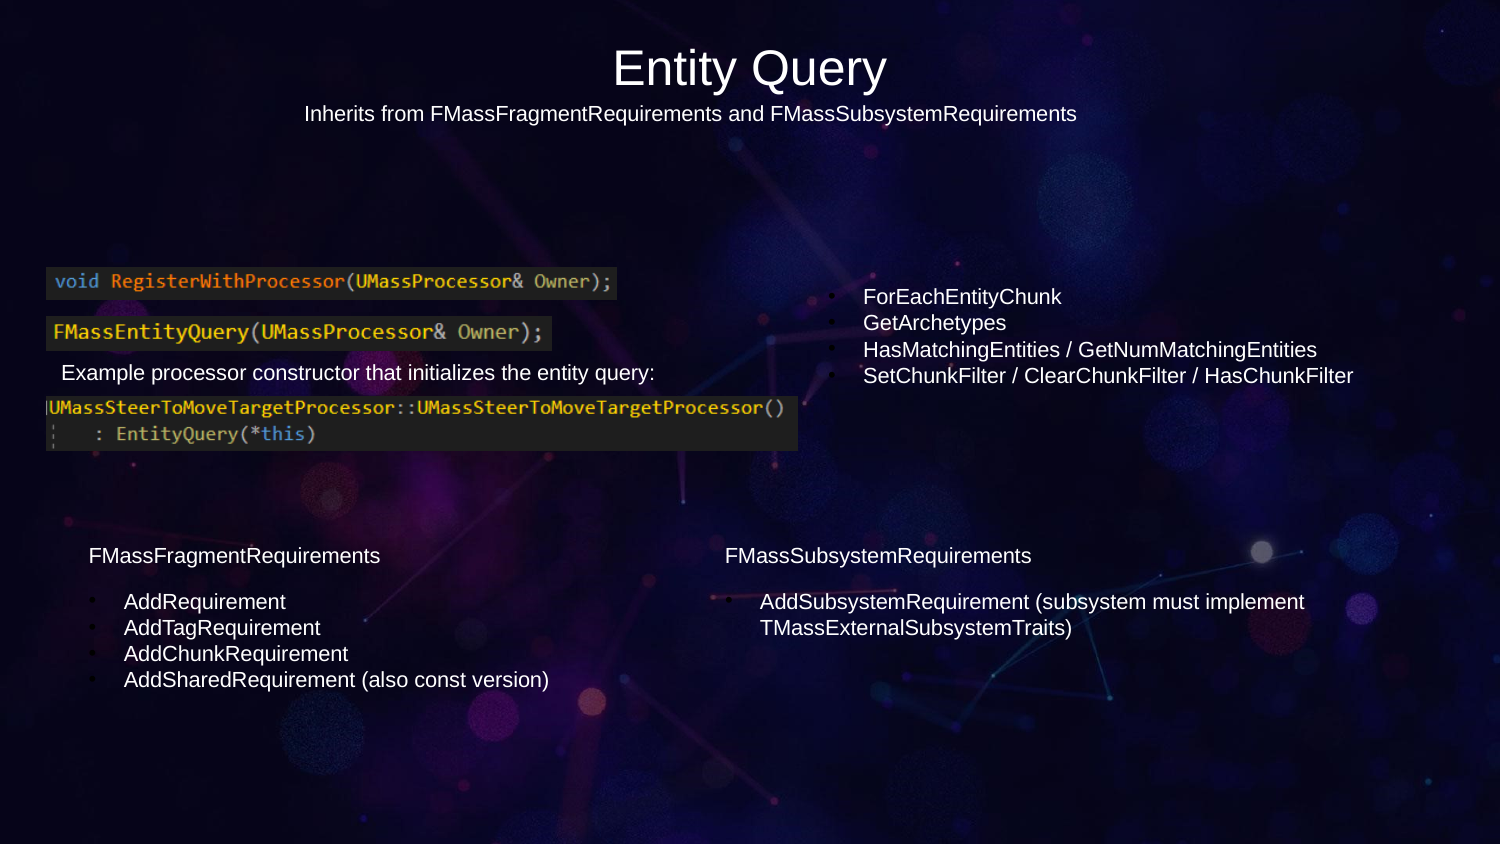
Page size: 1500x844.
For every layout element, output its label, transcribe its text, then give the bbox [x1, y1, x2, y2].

text_box Example processor constructor that initializes the entity query: [46, 350, 798, 392]
text_box AddRequirement AddTagRequirement AddChunkRequirement AddSharedRequirement (also const version) [73, 579, 711, 700]
picture [0, 0, 1500, 844]
text_box ForEachEntityChunk GetArchetypes HasMatchingEntities / GetNumMatchingEntities SetChunkFilter / ClearChunkFilter / HasChunkFilter [813, 275, 1450, 395]
text_box FMassSubsystemRequirements [710, 534, 1088, 576]
text_box Inherits from FMassFragmentRequirements and FMassSubsystemRequirements [289, 92, 1094, 134]
text_box Entity Query [597, 27, 903, 92]
text_box AddSubsystemRequirement (subsystem must implement TMassExternalSubsystemTraits) [710, 579, 1347, 648]
text_box FMassFragmentRequirements [73, 534, 452, 576]
